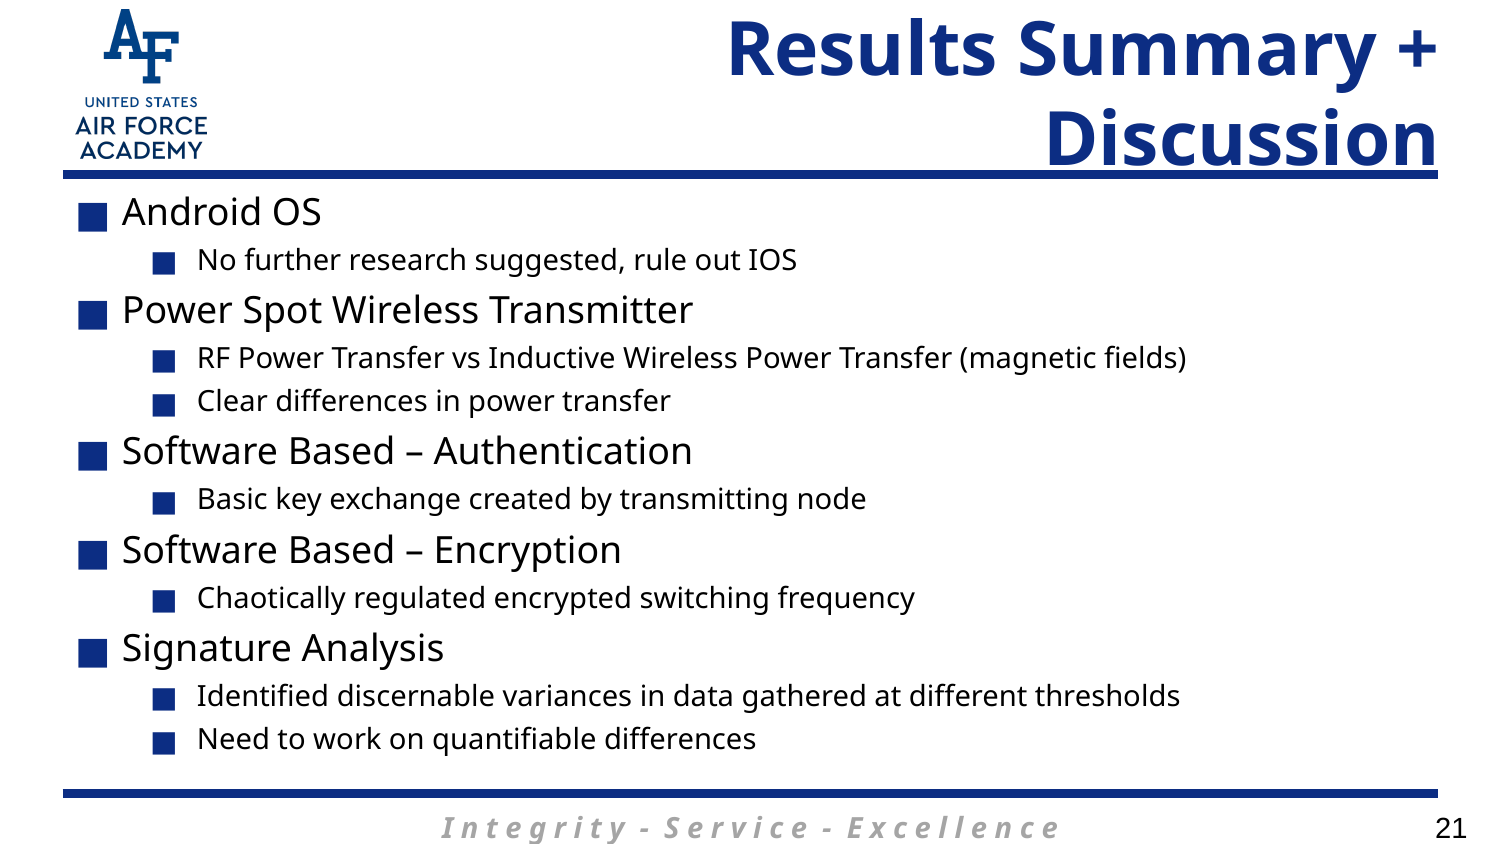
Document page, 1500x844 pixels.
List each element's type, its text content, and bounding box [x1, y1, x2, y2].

title Results Summary + Discussion [300, 22, 1455, 158]
subtitle Android OS No further research suggested, rule out IOS Power Spot Wireless Transmitter RF Power Transfer vs Inductive Wireless Power Transfer (magnetic fields) Clear differences in power transfer Software Based – Authentication Basic key exchange created by transmitting node Software Based – Encryption Chaotically regulated encrypted switching frequency Signature Analysis Identified discernable variances in data gathered at different thresholds Need to work on quantifiable differences [60, 180, 1440, 788]
slide_number 21 [1402, 802, 1500, 844]
picture [75, 9, 207, 159]
